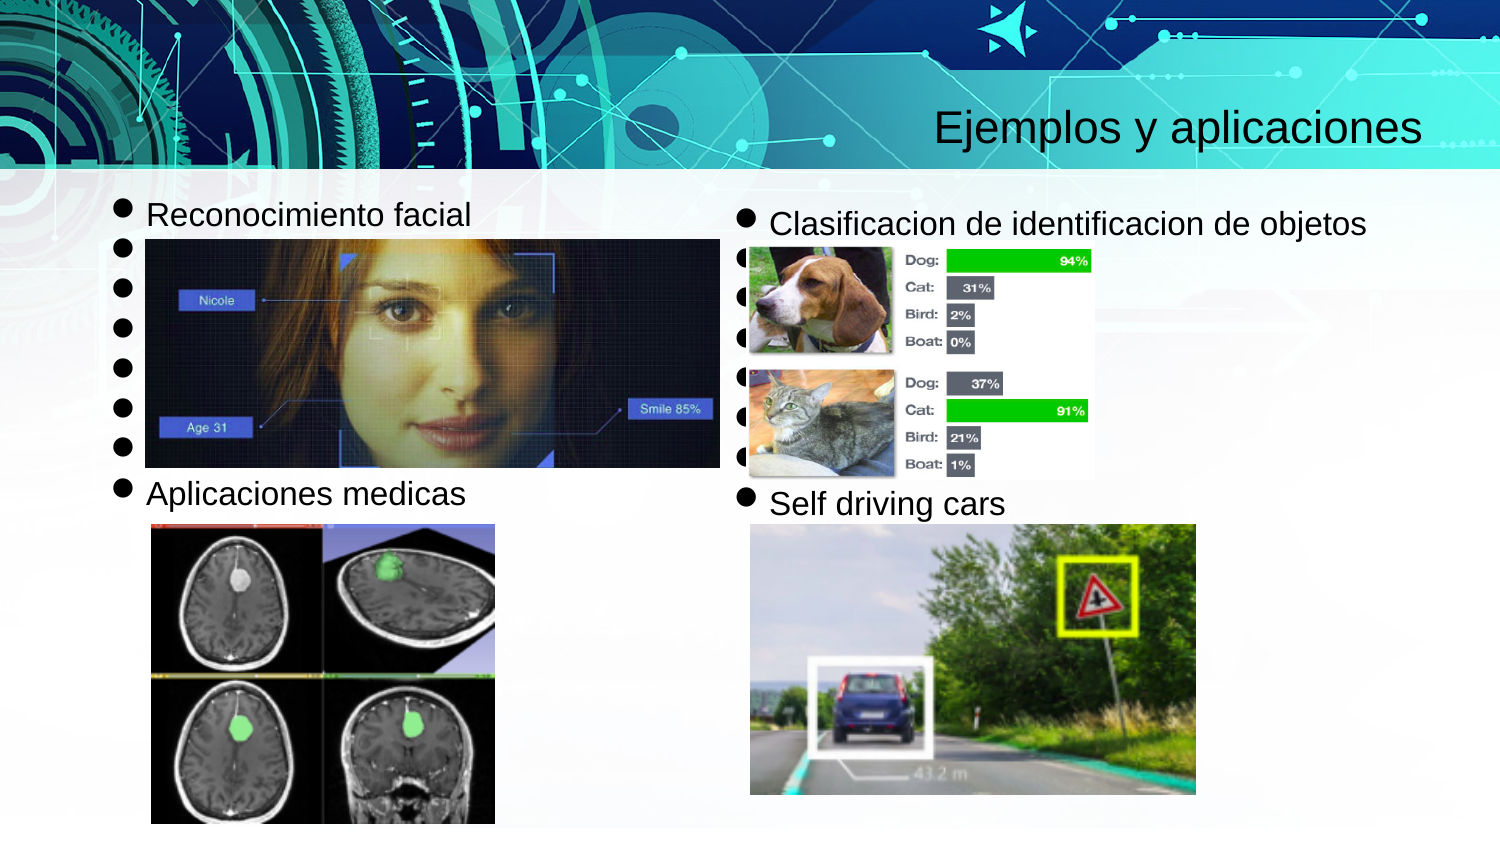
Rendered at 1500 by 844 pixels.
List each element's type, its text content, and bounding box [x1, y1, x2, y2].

picture [0, 0, 1500, 844]
text_box Ejemplos y aplicaciones [918, 89, 1455, 160]
text_box Reconocimiento facial Aplicaciones medicas [95, 185, 488, 565]
text_box Clasificacion de identificacion de objetos Self driving cars [718, 195, 1383, 614]
